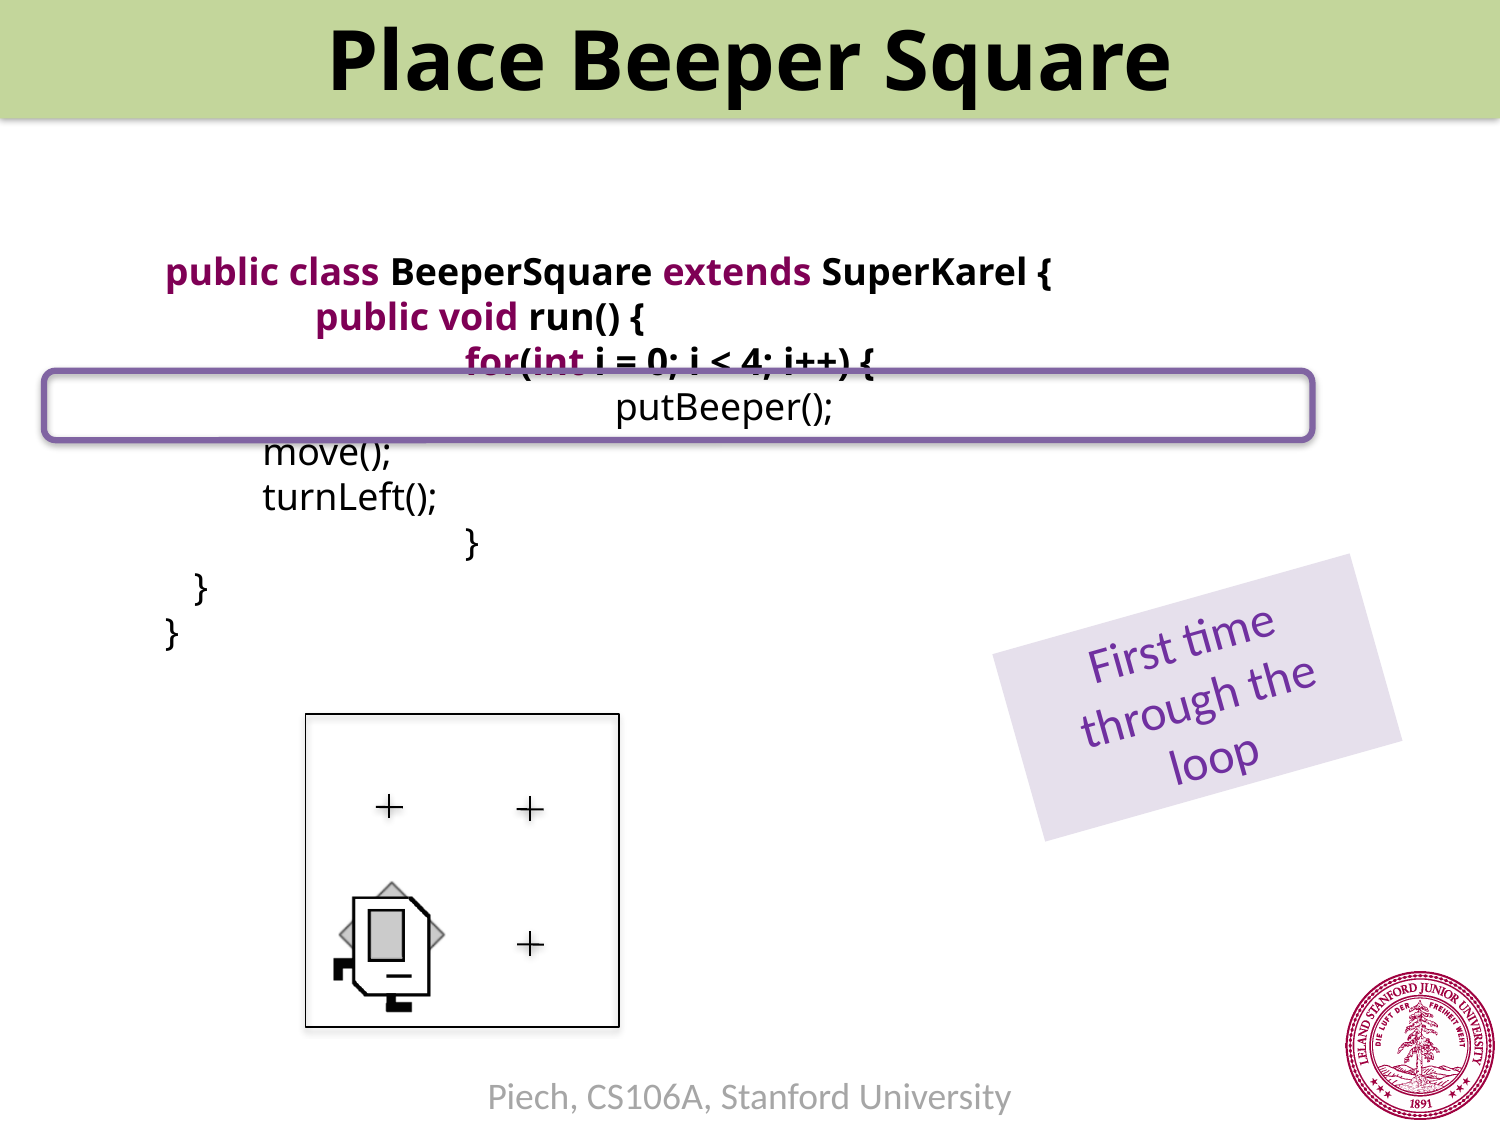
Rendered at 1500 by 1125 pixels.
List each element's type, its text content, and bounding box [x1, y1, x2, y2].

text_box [305, 713, 620, 1028]
picture [1345, 971, 1495, 1120]
text_box [43, 369, 1314, 441]
text_box First time through the loop [992, 553, 1403, 842]
text_box public class BeeperSquare extends SuperKarel { public void run() { for(int i = 0; i < 4; i++) { putBeeper(); move(); turnLeft(); } } } [150, 240, 1392, 661]
text_box Place Beeper Square [0, 0, 1500, 122]
picture [318, 876, 453, 1022]
